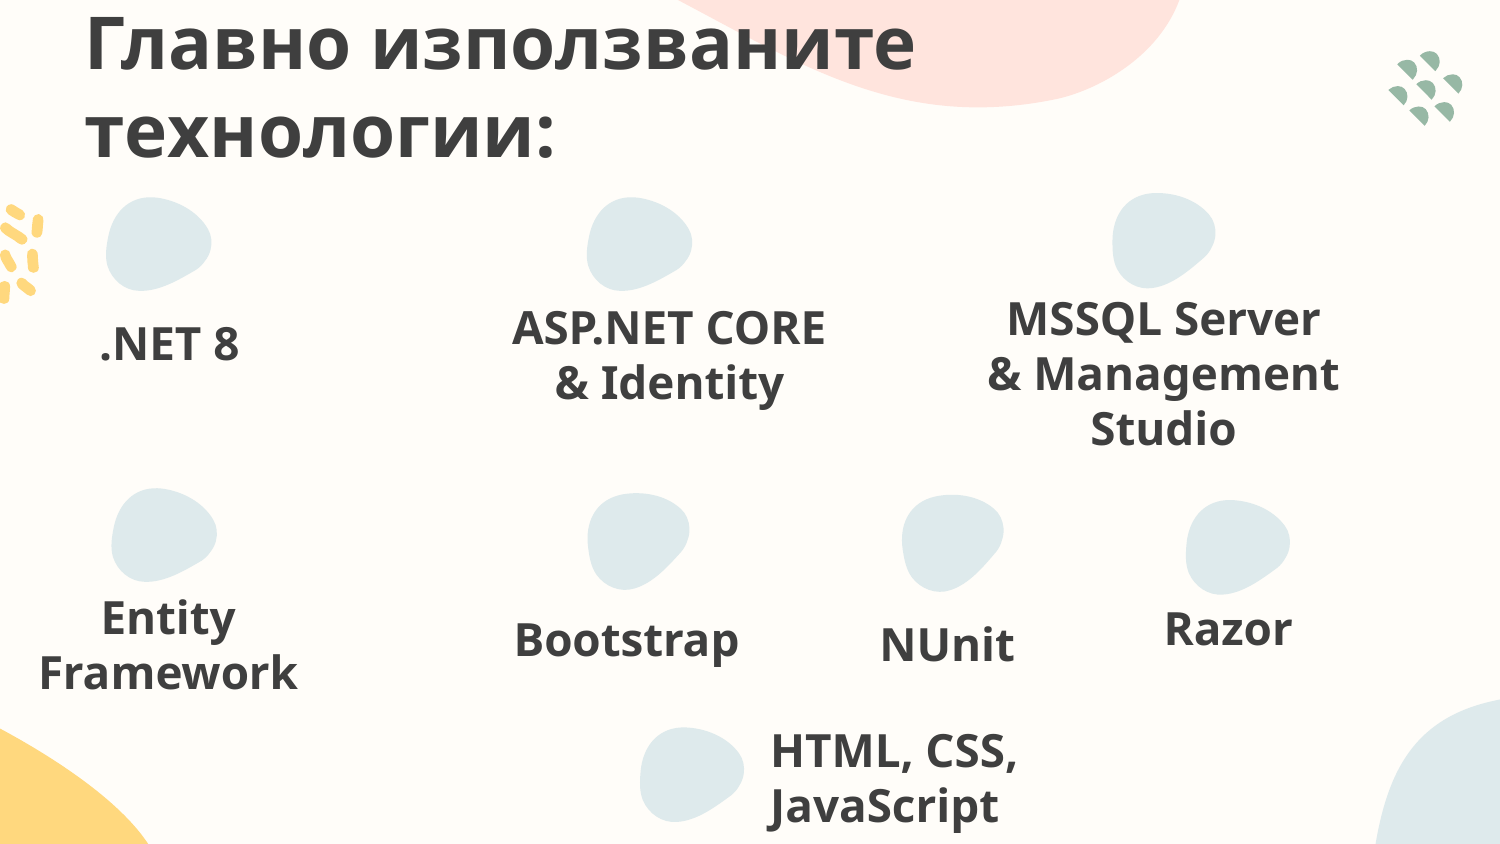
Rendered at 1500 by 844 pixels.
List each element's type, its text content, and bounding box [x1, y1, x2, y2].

title NUnit [864, 600, 1043, 687]
text_box [1112, 193, 1216, 289]
text_box [106, 197, 212, 291]
title MSSQL Server & Management Studio [934, 329, 1393, 416]
text_box HTML, CSS, JavaScript [755, 733, 1263, 820]
title Bootstrap [498, 595, 825, 682]
text_box [901, 494, 1004, 592]
text_box [586, 197, 693, 291]
text_box [639, 727, 745, 822]
title Главно използваните технологии: [69, 37, 1334, 132]
text_box [111, 488, 217, 582]
title .NET 8 [6, 298, 333, 386]
title Entity Framework [5, 600, 331, 687]
text_box [1185, 500, 1290, 583]
text_box [587, 493, 690, 590]
text_box Razor [1148, 583, 1327, 671]
title ASP.NET CORE & Identity [465, 310, 873, 398]
